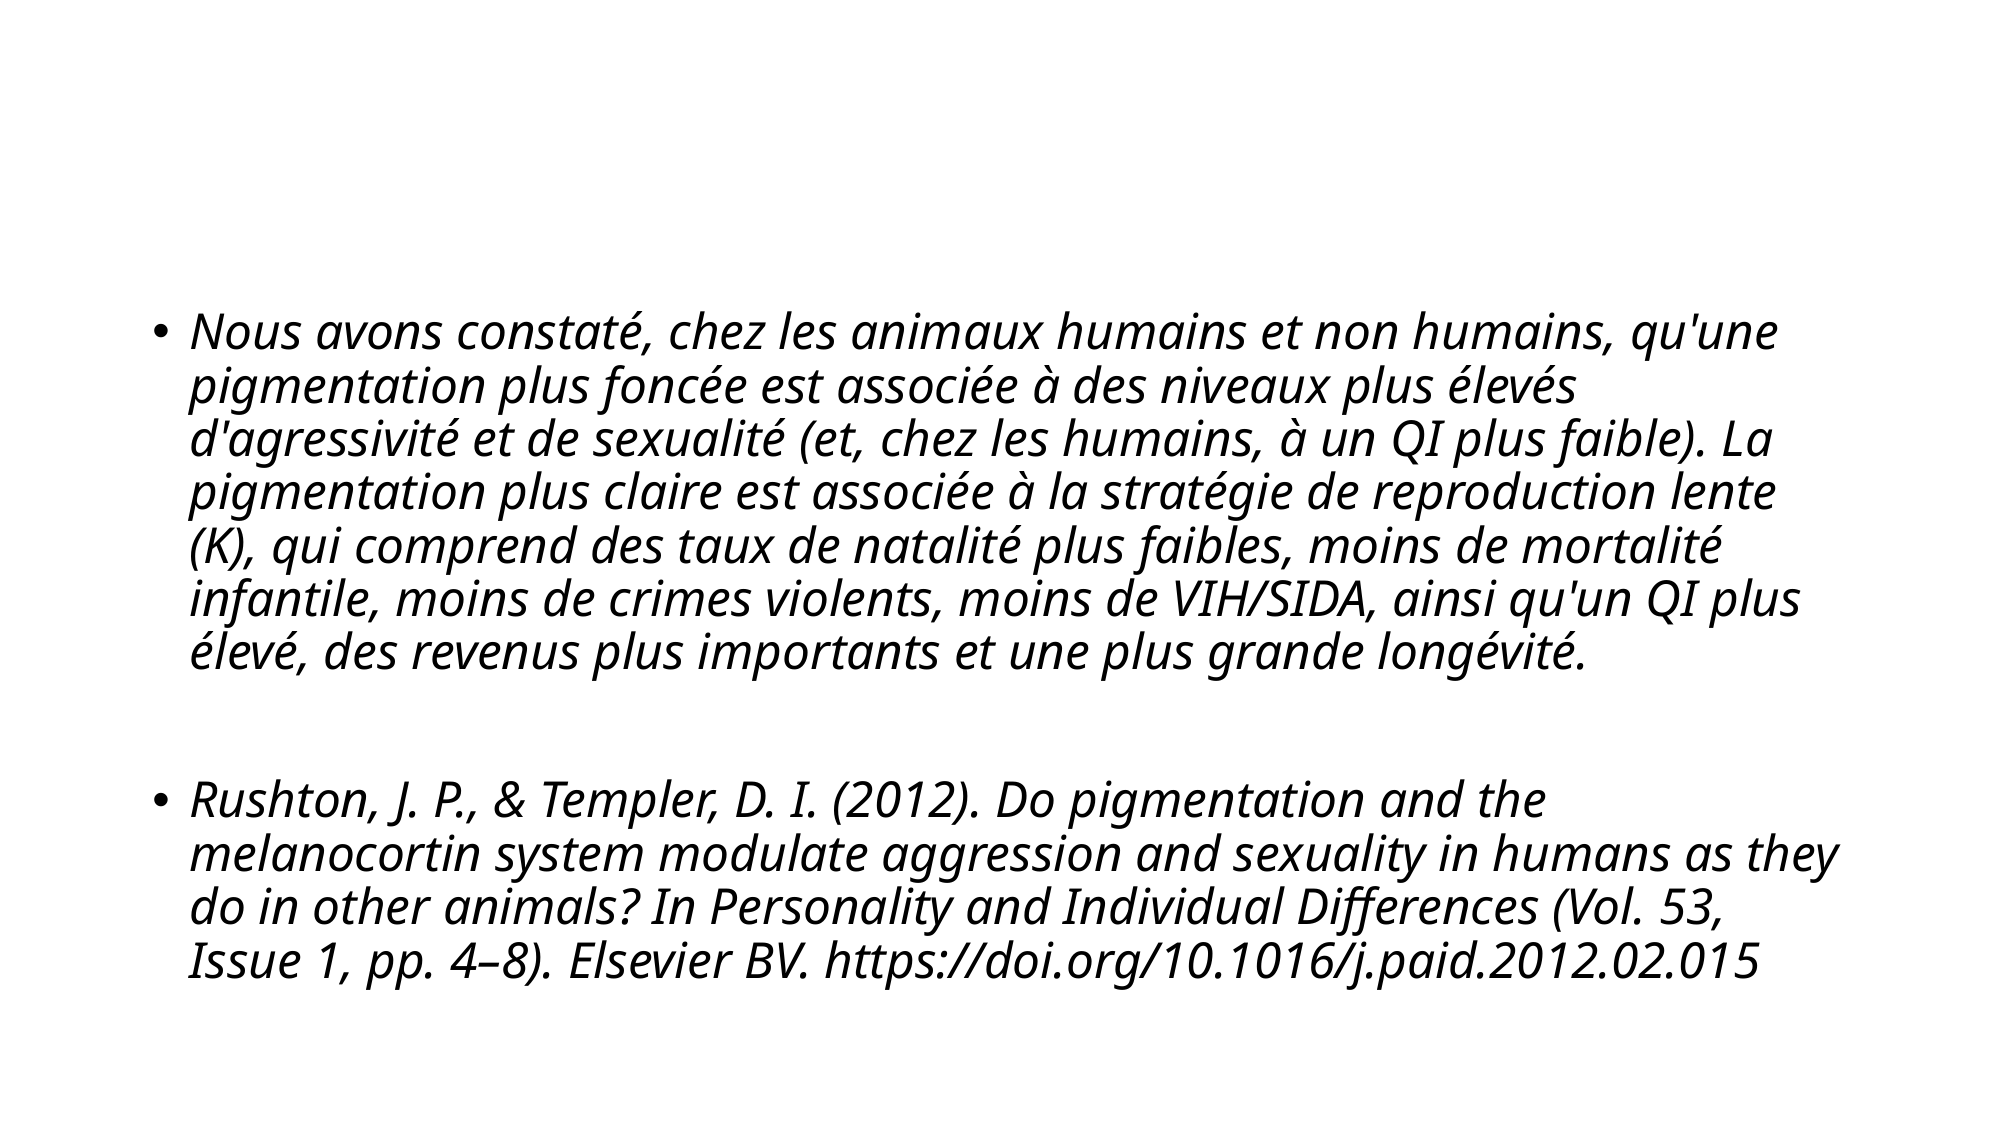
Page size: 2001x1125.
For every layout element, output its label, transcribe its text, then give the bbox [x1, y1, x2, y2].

list Nous avons constaté, chez les animaux humains et non humains, qu'une pigmentation plus foncée est associée à des niveaux plus élevés d'agressivité et de sexualité (et, chez les humains, à un QI plus faible). La pigmentation plus claire est associée à la stratégie de reproduction lente (K), qui comprend des taux de natalité plus faibles, moins de mortalité infantile, moins de crimes violents, moins de VIH/SIDA, ainsi qu'un QI plus élevé, des revenus plus importants et une plus grande longévité. Rushton, J. P., & Templer, D. I. (2012). Do pigmentation and the melanocortin system modulate aggression and sexuality in humans as they do in other animals? In Personality and Individual Differences (Vol. 53, Issue 1, pp. 4–8). Elsevier BV. https://doi.org/10.1016/j.paid.2012.02.015 [137, 299, 1863, 1014]
